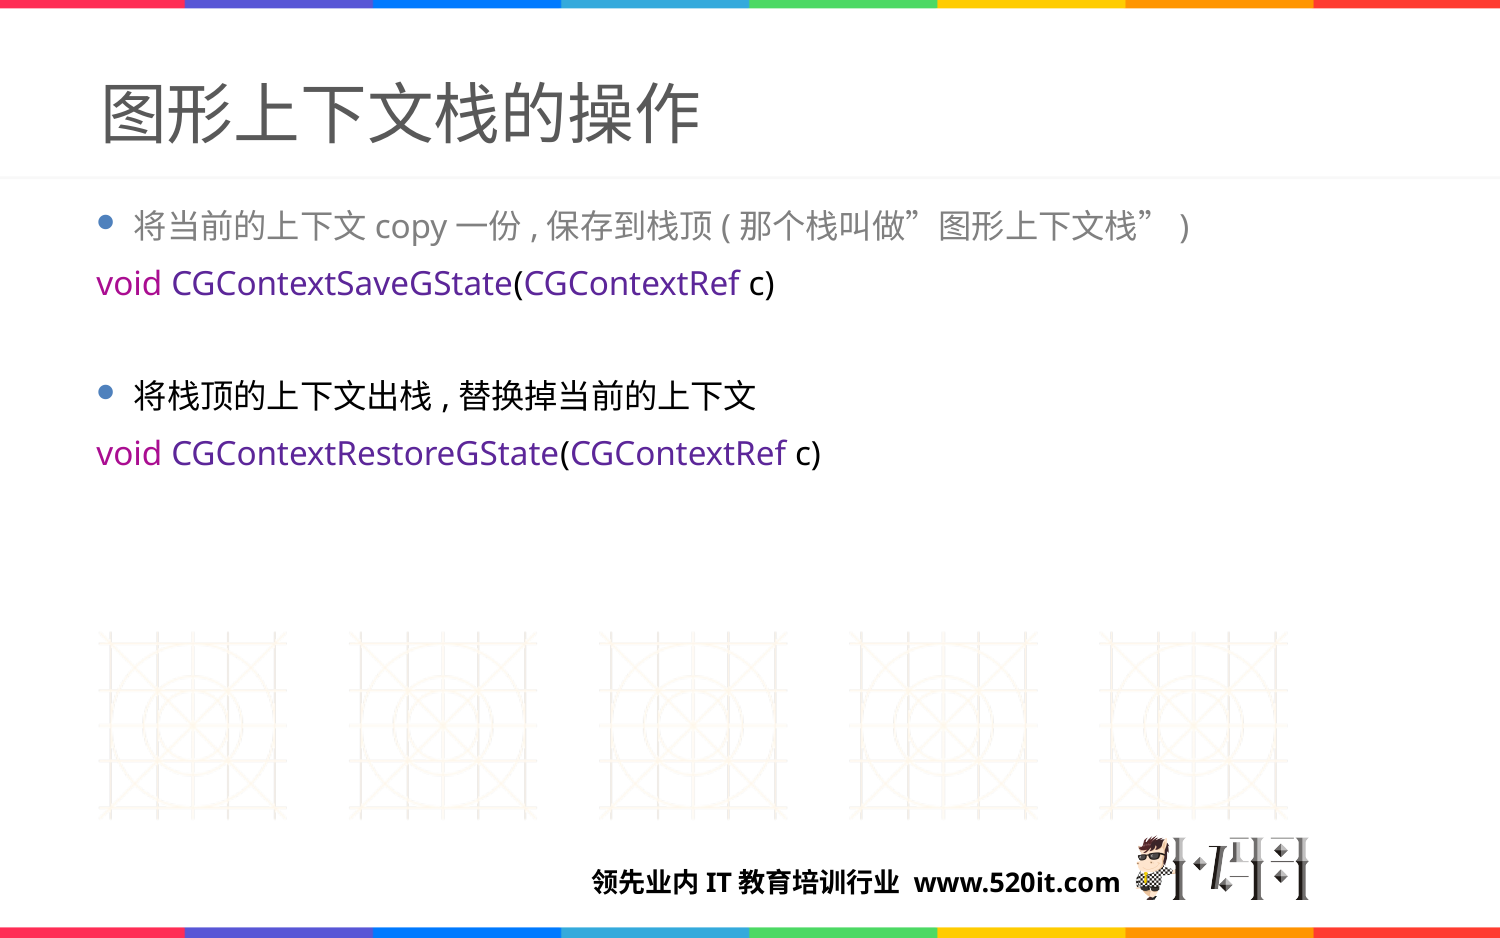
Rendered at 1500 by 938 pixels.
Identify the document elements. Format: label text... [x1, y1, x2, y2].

list 将当前的上下文copy一份,保存到栈顶(那个栈叫做”图形上下文栈”) void CGContextSaveGState(CGContextRef c) 将栈顶的上下文出栈,替换掉当前的上下文 void CGContextRestoreGState(CGContextRef c) [81, 198, 1416, 838]
title 图形上下文栈的操作 [85, 64, 1419, 178]
picture [0, 180, 1500, 938]
picture [0, 0, 1500, 176]
